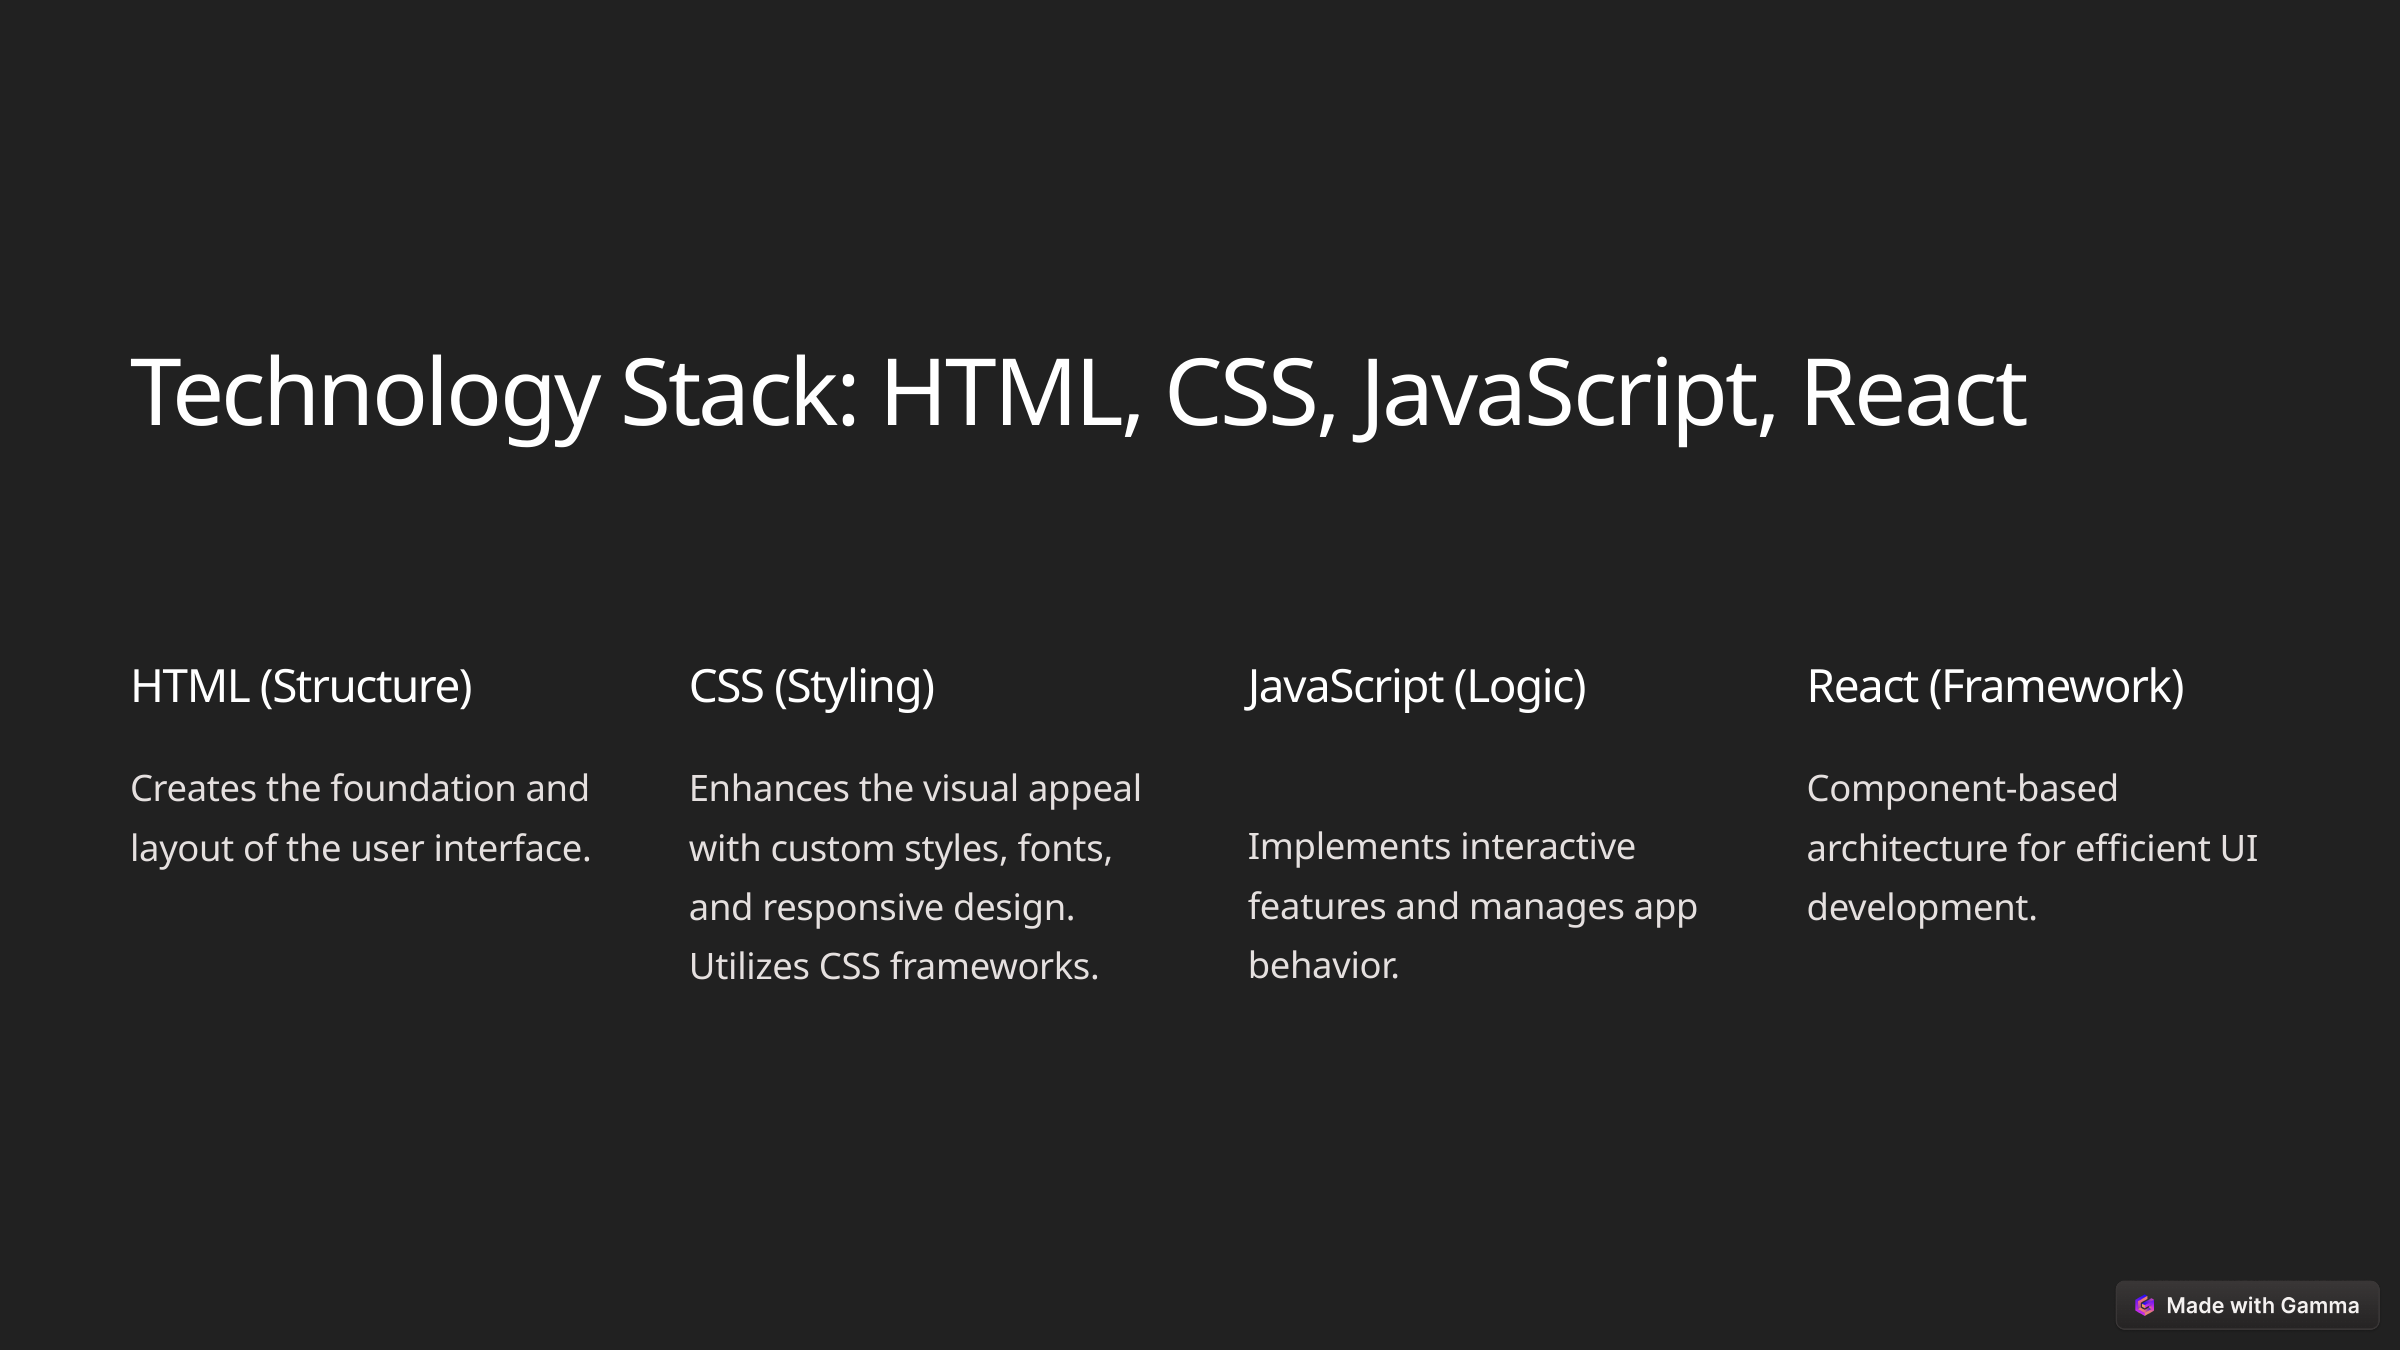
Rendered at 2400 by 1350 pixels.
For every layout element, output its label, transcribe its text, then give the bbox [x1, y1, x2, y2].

text_box React (Framework) [1806, 654, 2272, 713]
text_box Enhances the visual appeal with custom styles, fonts, and responsive design. Utilizes CSS frameworks. [688, 749, 1156, 988]
text_box Creates the foundation and layout of the user interface. [130, 749, 597, 869]
picture [2106, 1271, 2389, 1339]
text_box Technology Stack: HTML, CSS, JavaScript, React [130, 328, 2270, 562]
text_box CSS (Styling) [688, 654, 1155, 713]
text_box HTML (Structure) [130, 654, 596, 713]
text_box JavaScript (Logic) [1247, 654, 1715, 771]
text_box Component-based architecture for efficient UI development. [1806, 749, 2274, 929]
text_box Implements interactive features and manages app behavior. [1247, 807, 1715, 987]
